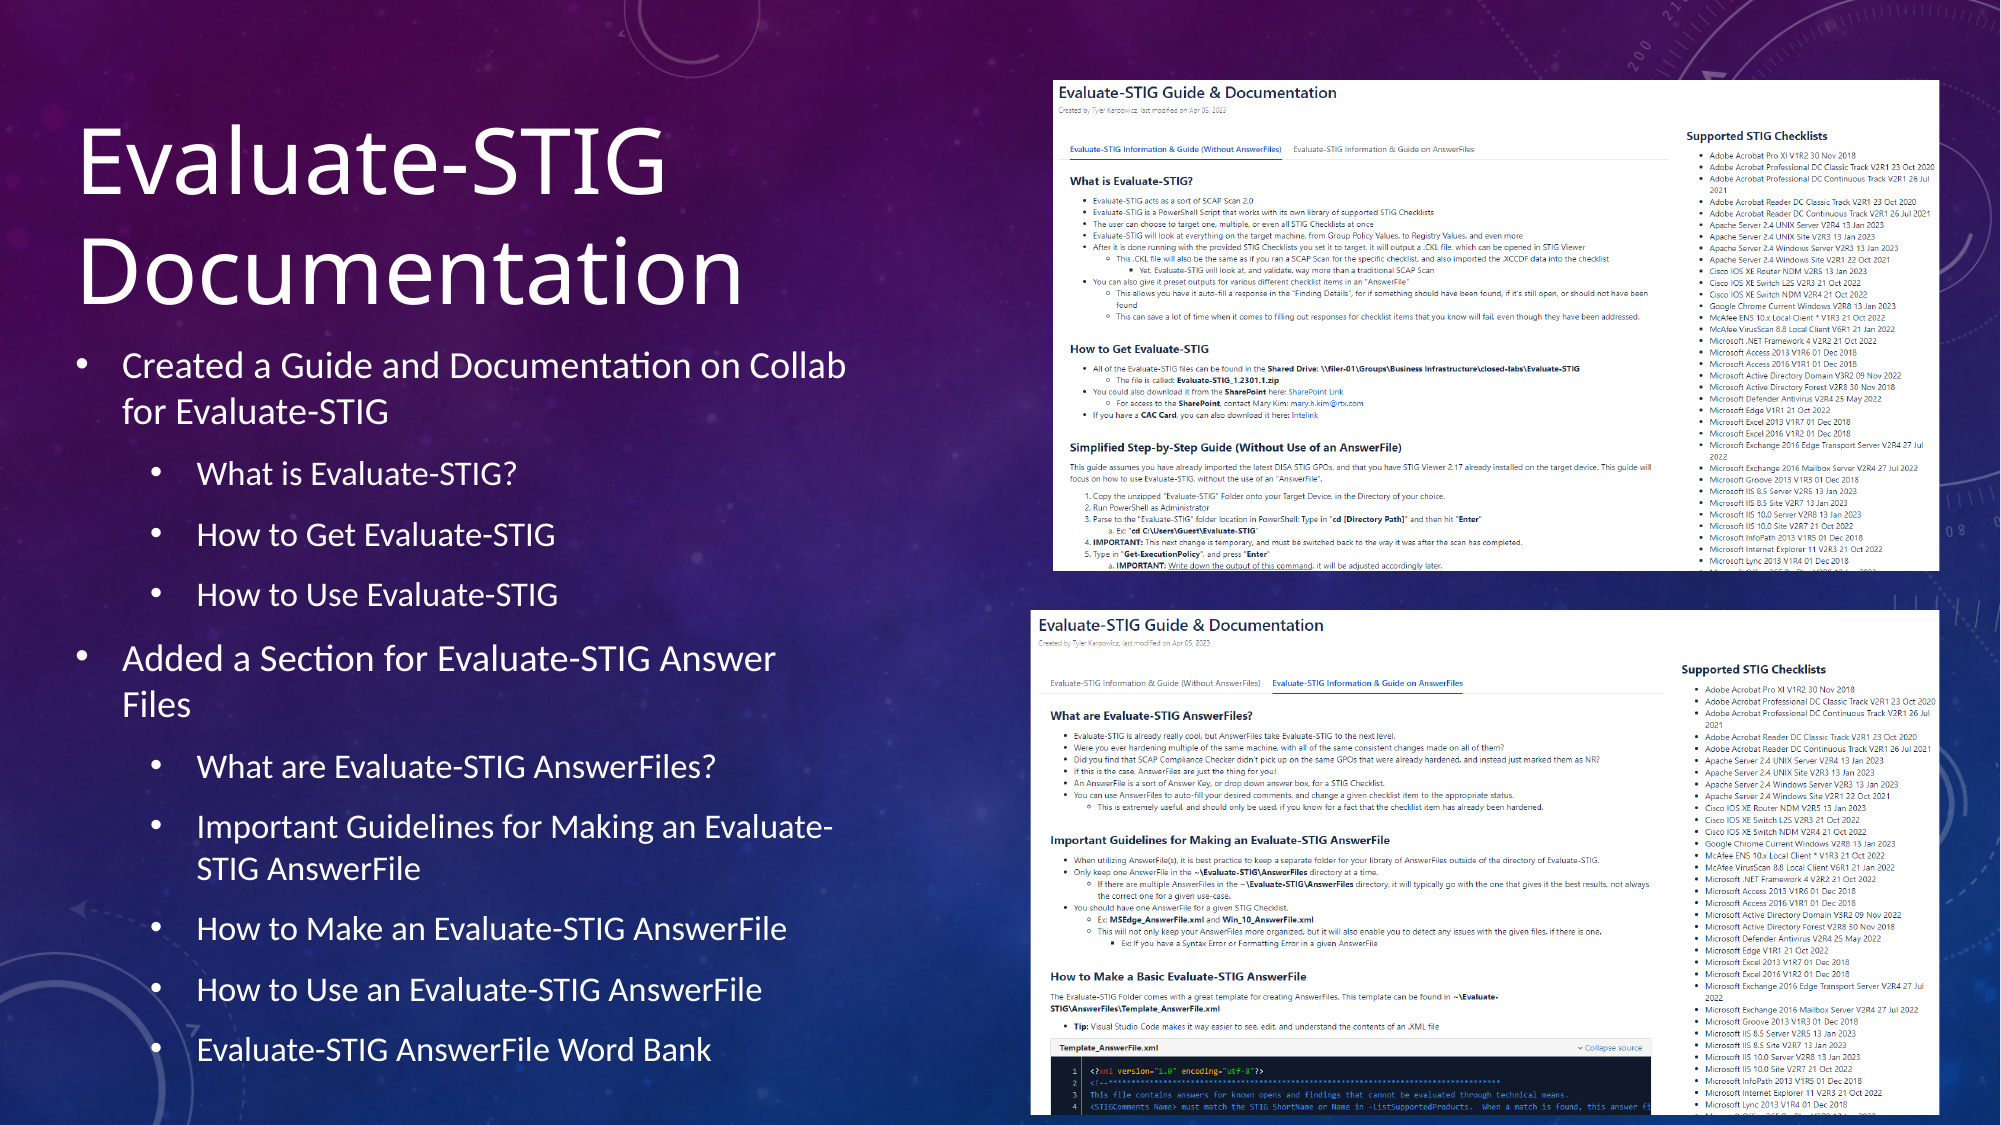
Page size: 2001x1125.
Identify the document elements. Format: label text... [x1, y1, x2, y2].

text_box Created a Guide and Documentation on Collab for Evaluate-STIG What is Evaluate-STIG? How to Get Evaluate-STIG How to Use Evaluate-STIG Added a Section for Evaluate-STIG Answer Files What are Evaluate-STIG AnswerFiles? Important Guidelines for Making an Evaluate-STIG AnswerFile How to Make an Evaluate-STIG AnswerFile How to Use an Evaluate-STIG AnswerFile Evaluate-STIG AnswerFile Word Bank [60, 332, 871, 1084]
picture [0, 0, 2001, 1125]
text_box Evaluate-STIG Documentation [60, 94, 796, 333]
